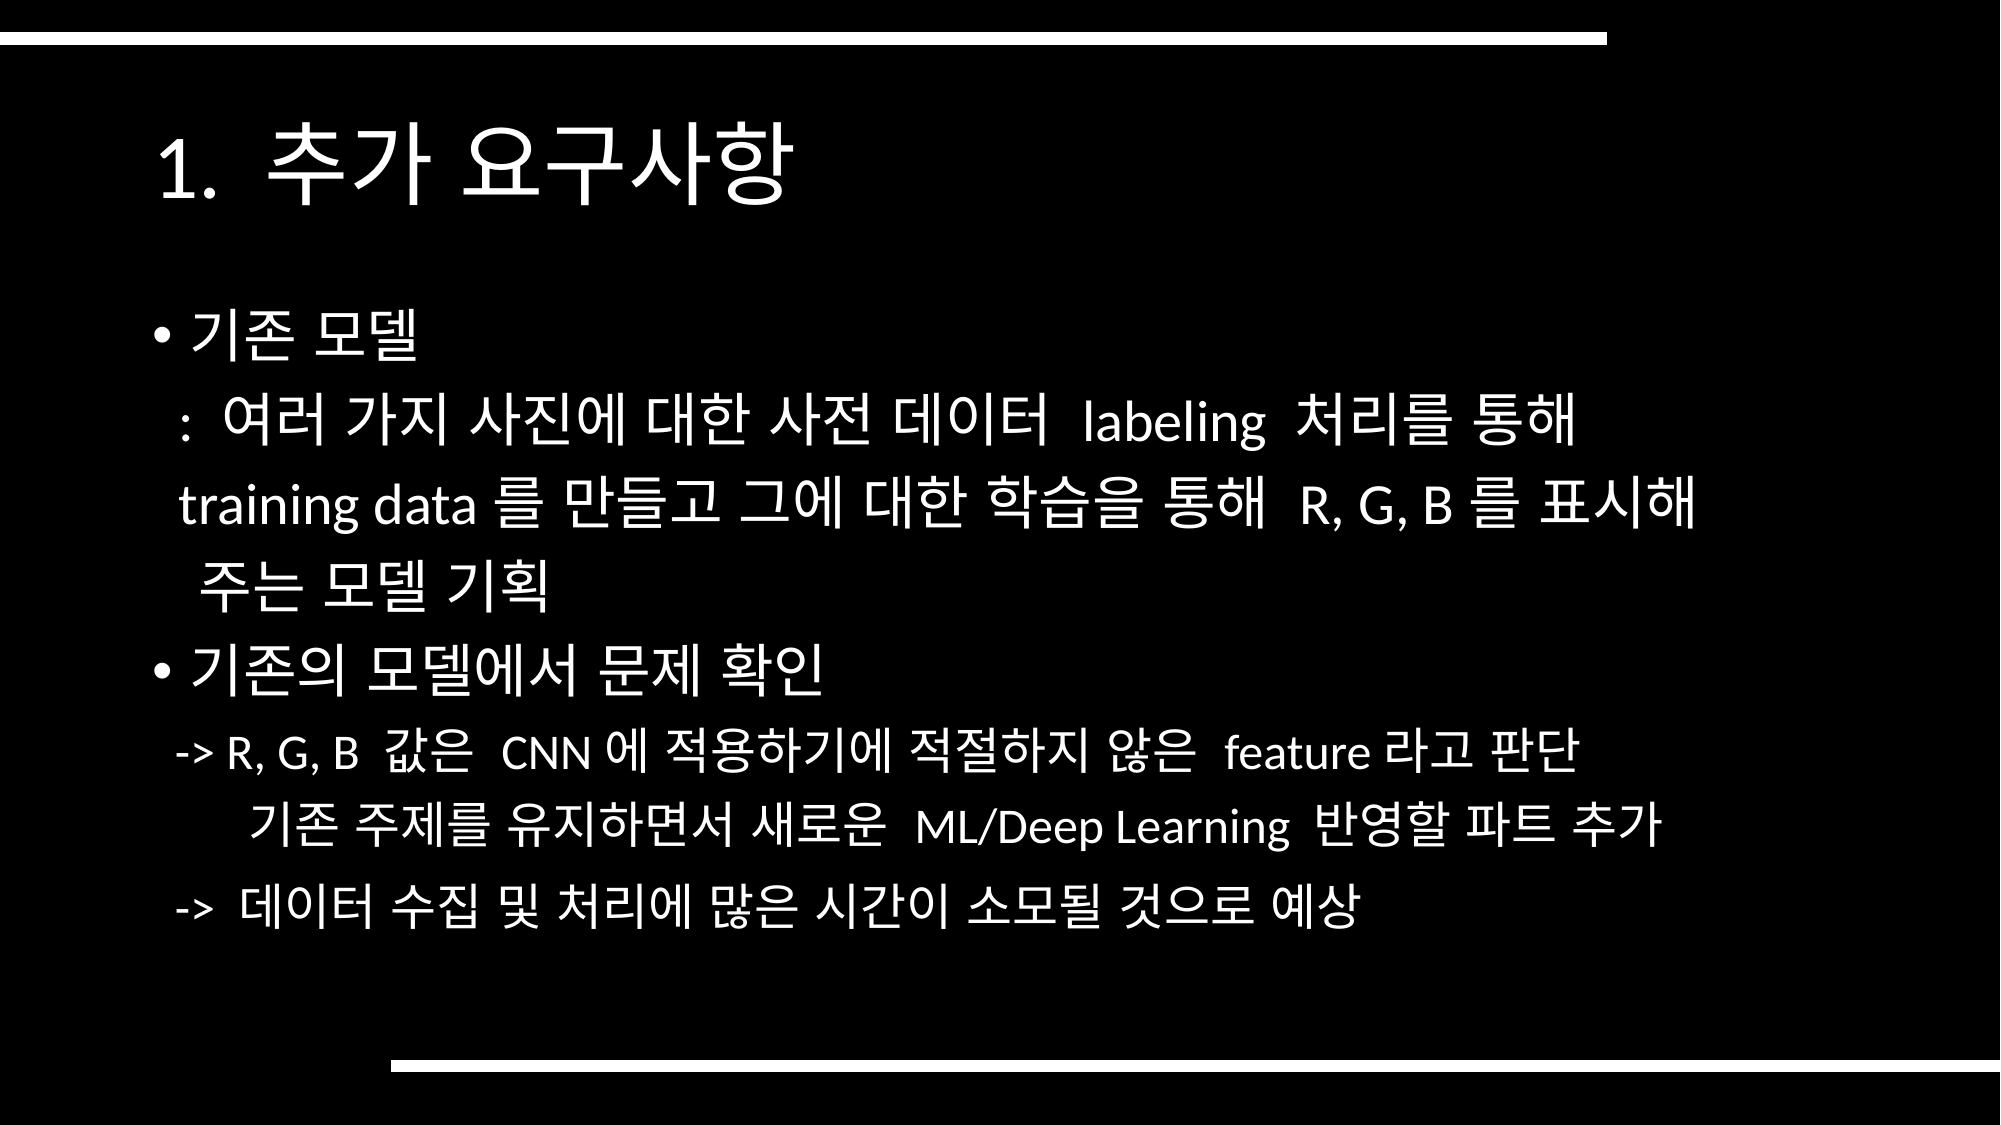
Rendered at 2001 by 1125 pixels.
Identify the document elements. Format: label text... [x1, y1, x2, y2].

title 1. 추가 요구사항 [137, 59, 1863, 278]
list 기존 모델 : 여러 가지 사진에 대한 사전 데이터 labeling 처리를 통해 training data를 만들고 그에 대한 학습을 통해 R, G, B를 표시해 주는 모델 기획 기존의 모델에서 문제 확인 -> R, G, B 값은 CNN에 적용하기에 적절하지 않은 feature라고 판단 기존 주제를 유지하면서 새로운 ML/Deep Learning 반영할 파트 추가 -> 데이터 수집 및 처리에 많은 시간이 소모될 것으로 예상 [137, 299, 1863, 1014]
